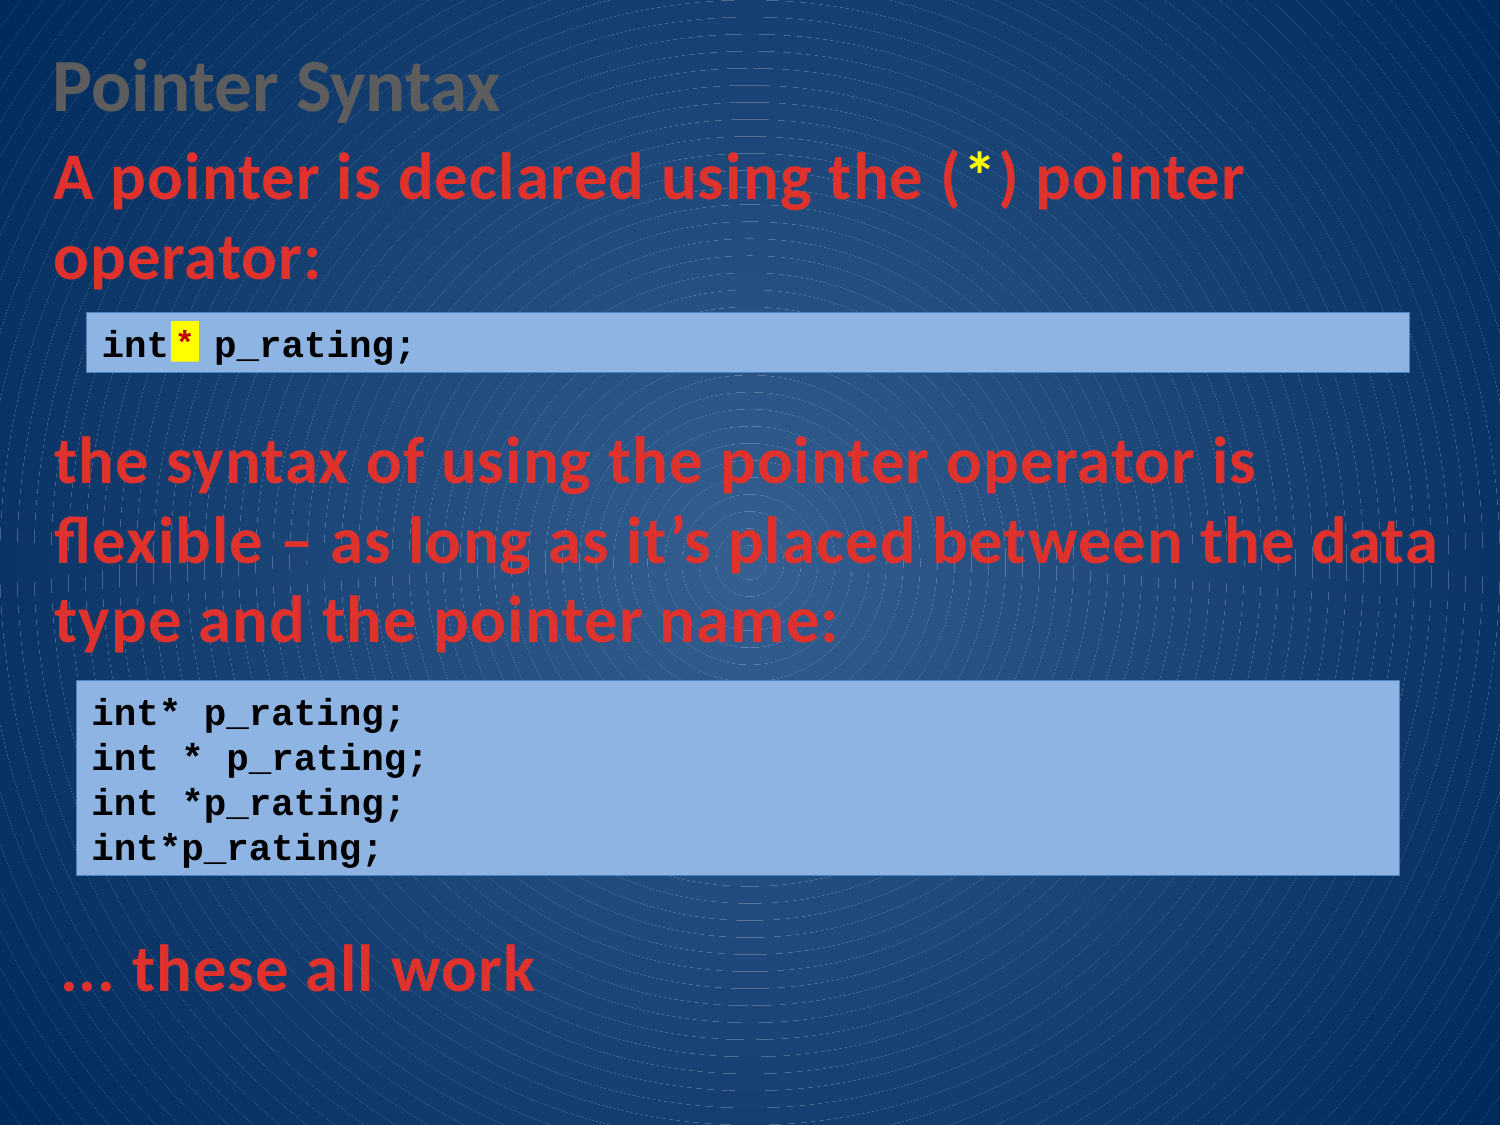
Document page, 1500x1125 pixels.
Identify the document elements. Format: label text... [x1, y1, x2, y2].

text_box A pointer is declared using the (*) pointer operator: [38, 125, 1459, 301]
text_box Pointer Syntax [37, 29, 517, 135]
text_box int* p_rating; int * p_rating; int *p_rating; int*p_rating; [76, 680, 1400, 876]
text_box int* p_rating; [86, 312, 1410, 373]
text_box * [171, 321, 199, 362]
text_box ... these all work [45, 916, 1466, 1012]
text_box the syntax of using the pointer operator is flexible – as long as it’s placed between the data type and the pointer name: [39, 408, 1461, 664]
